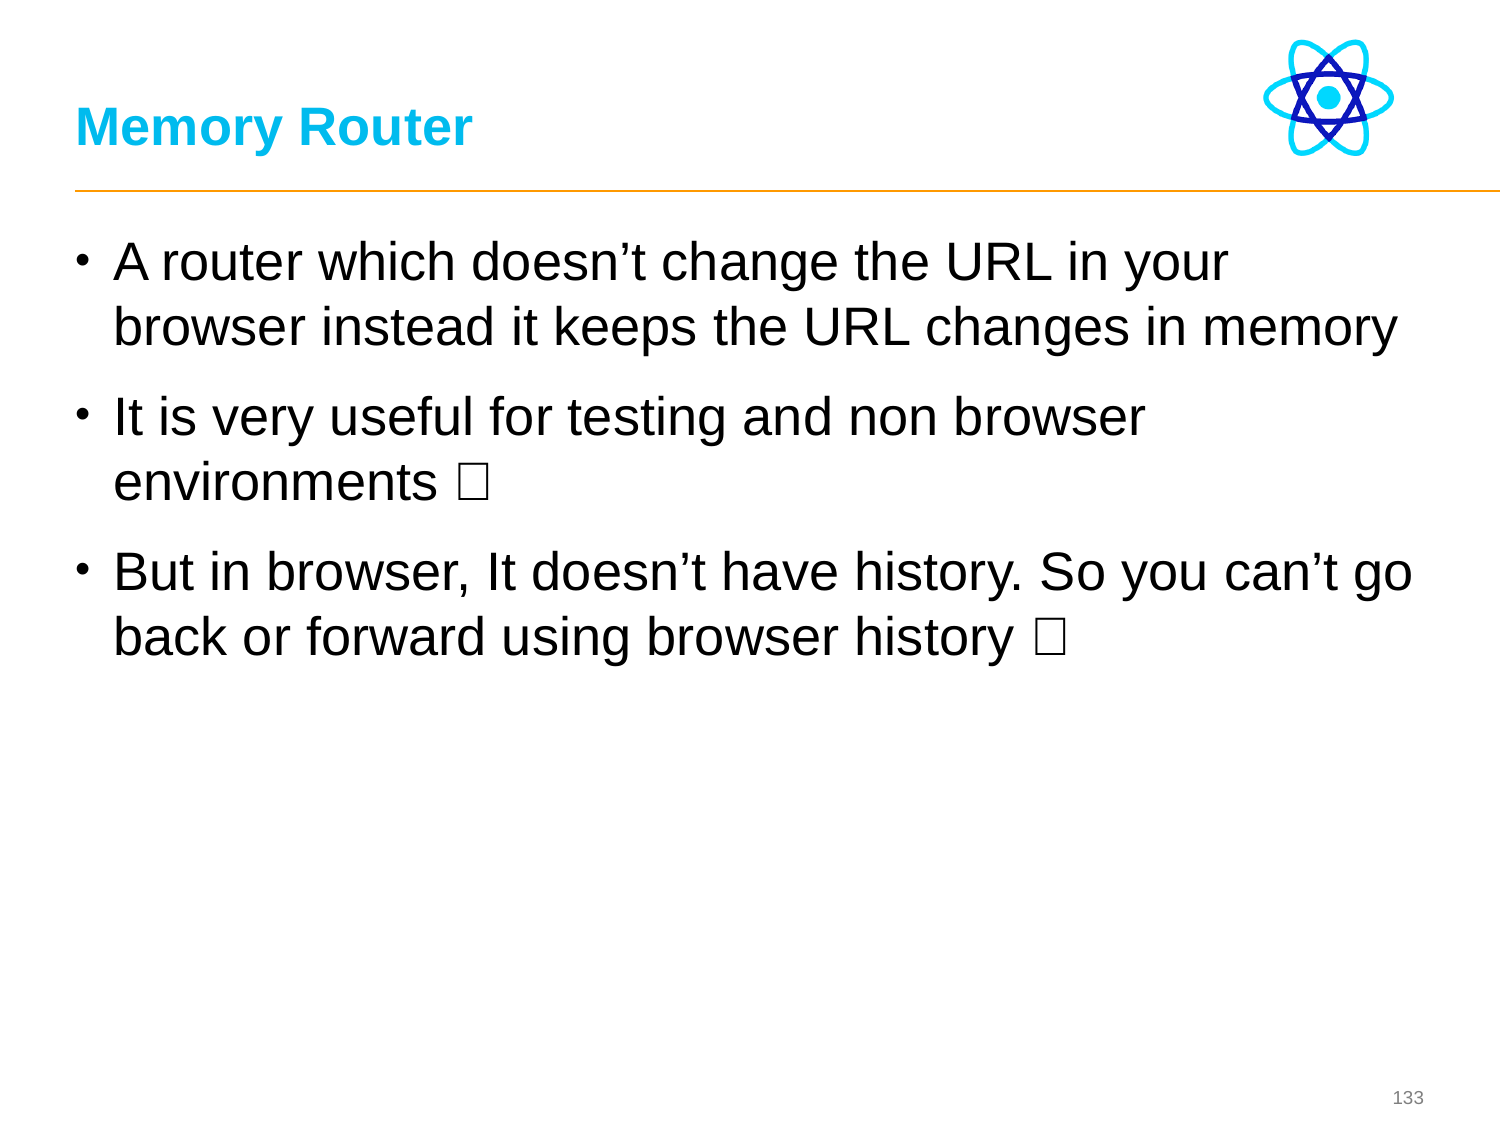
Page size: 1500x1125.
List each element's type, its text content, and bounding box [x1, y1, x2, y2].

title Memory Router [75, 27, 1422, 157]
list A router which doesn’t change the URL in your browser instead it keeps the URL changes in memory It is very useful for testing and non browser environments ✅ But in browser, It doesn’t have history. So you can’t go back or forward using browser history ❌ [75, 226, 1425, 1018]
